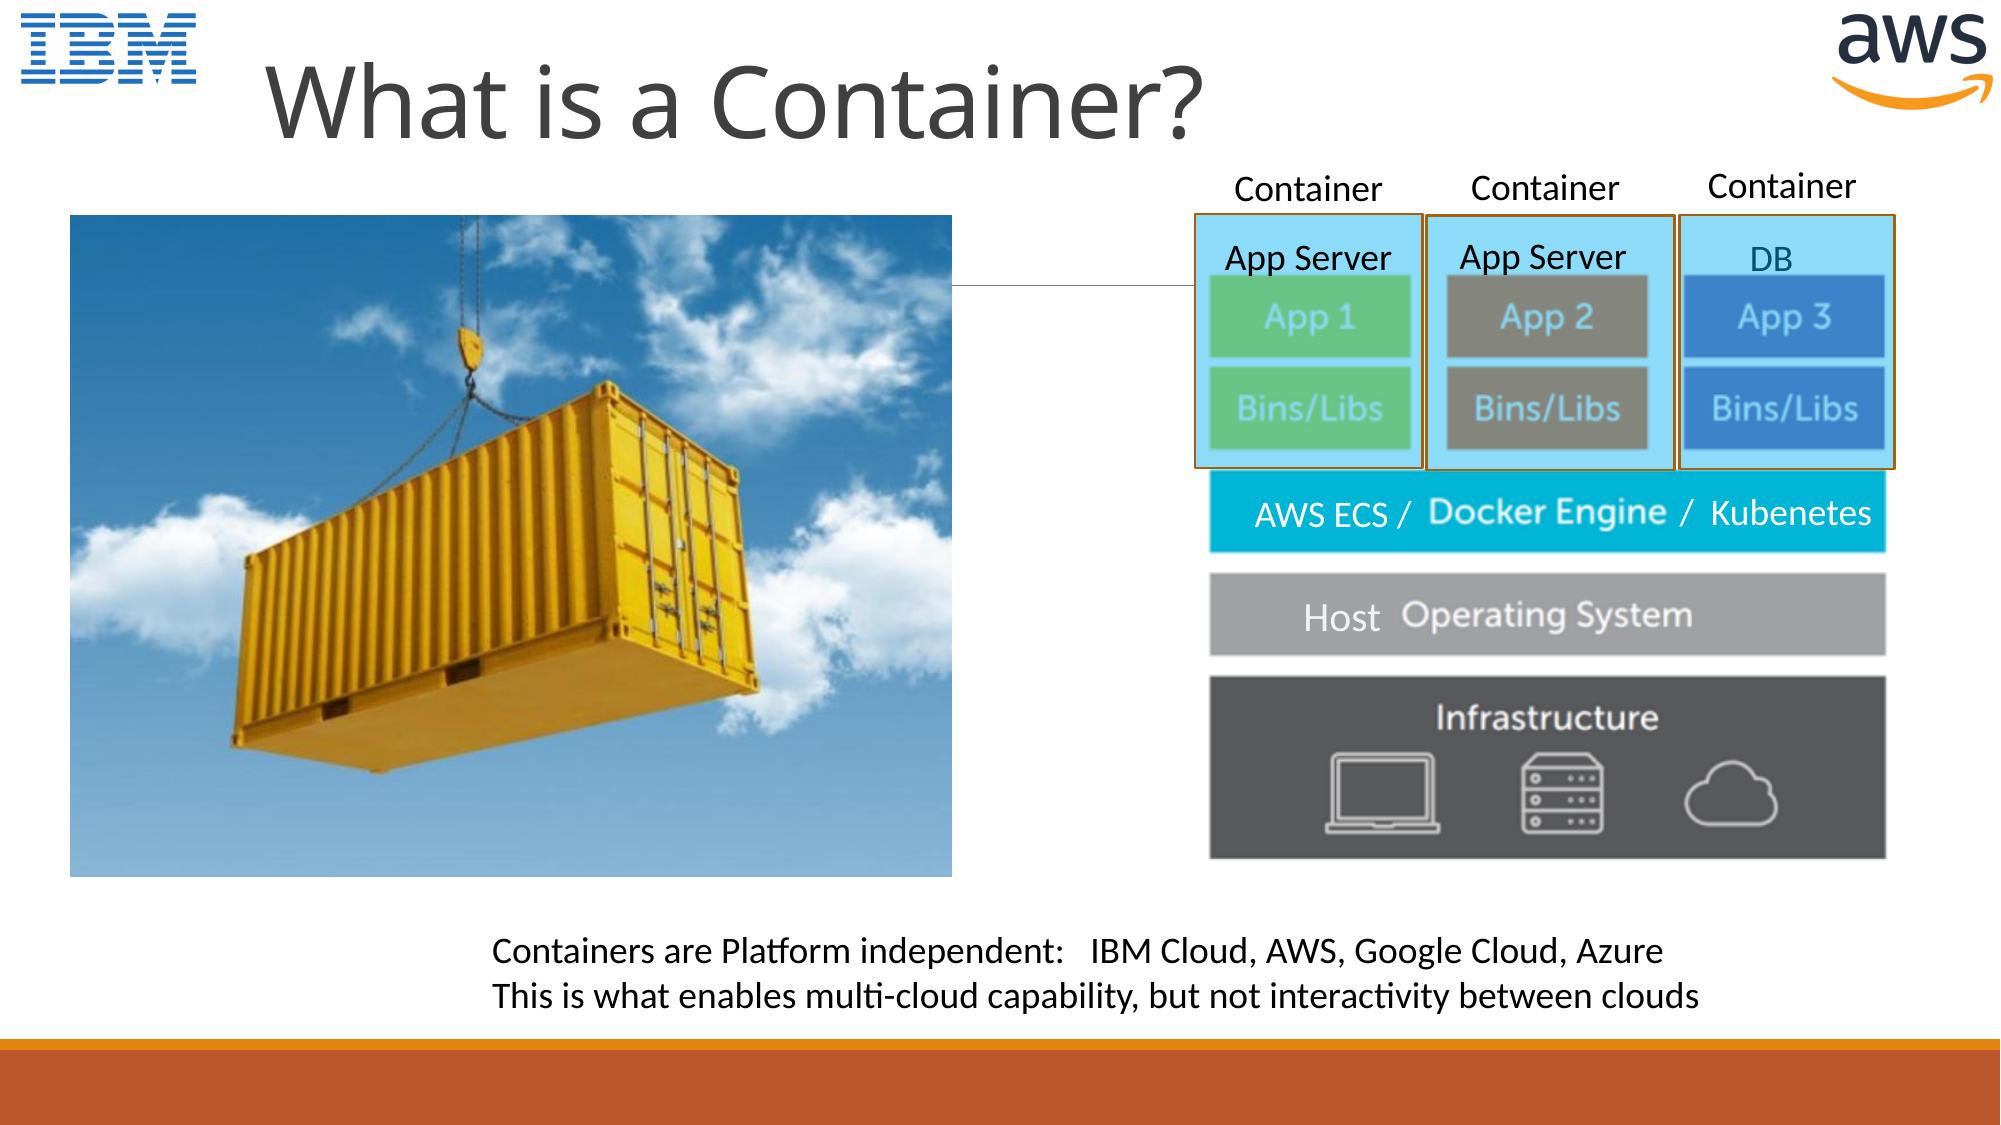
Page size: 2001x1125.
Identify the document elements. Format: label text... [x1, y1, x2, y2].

text_box App Server [1210, 226, 1413, 261]
text_box Containers are Platform independent: IBM Cloud, AWS, Google Cloud, Azure This is what enables multi-cloud capability, but not interactivity between clouds [477, 918, 1716, 1024]
text_box [1194, 213, 1424, 265]
picture [1756, 264, 1766, 268]
text_box Container [1693, 153, 1872, 214]
picture [1196, 264, 1895, 875]
title What is a Container? [249, 44, 1830, 167]
text_box [1678, 214, 1896, 261]
text_box Container [1456, 155, 1635, 215]
text_box [1425, 214, 1676, 261]
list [70, 215, 953, 878]
text_box Container [1219, 156, 1401, 217]
text_box App Server [1444, 224, 1643, 261]
picture [21, 0, 197, 99]
picture [1825, 3, 2000, 113]
